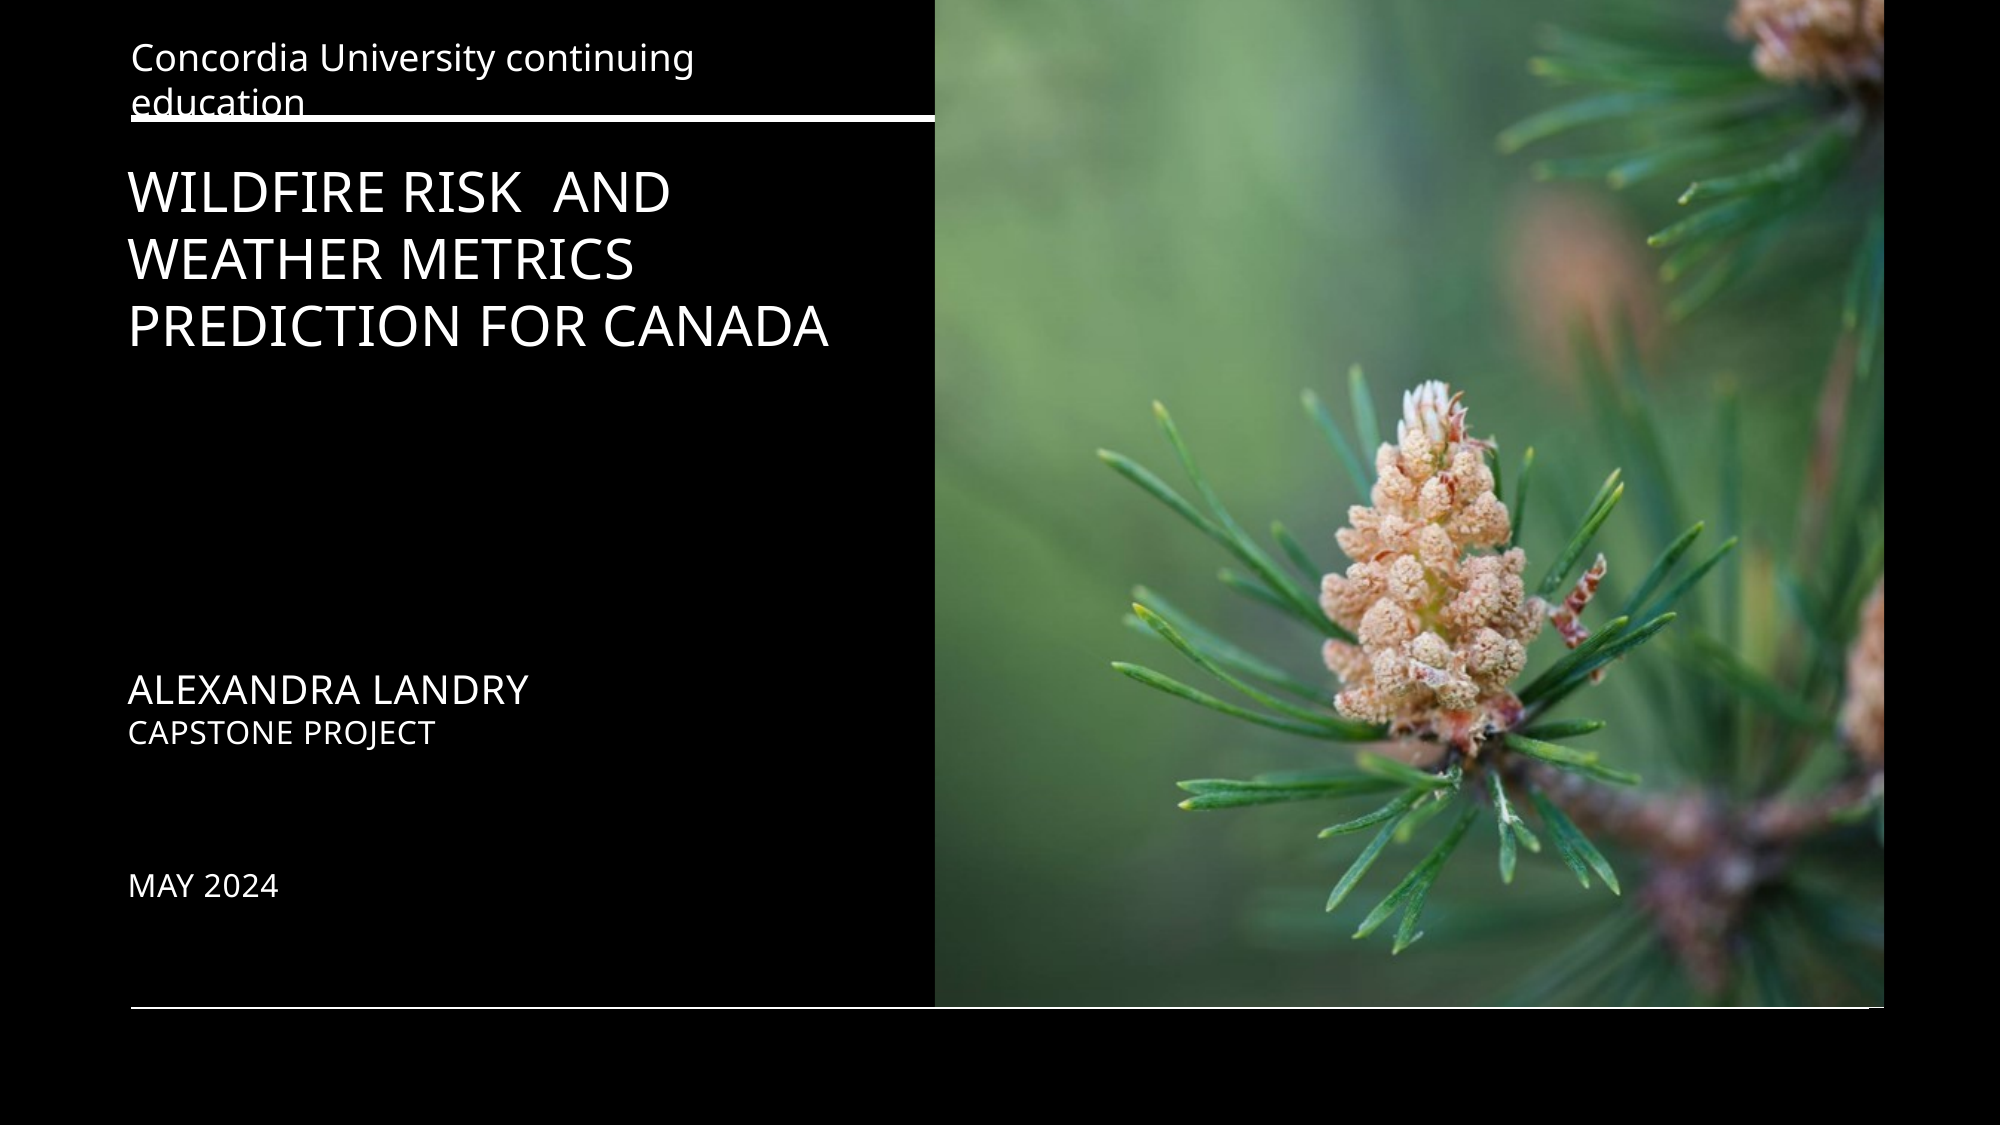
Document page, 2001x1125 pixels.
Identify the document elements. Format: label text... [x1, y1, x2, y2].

text_box Concordia University continuing education [115, 26, 877, 132]
title Wildfire risk and weather metrics prediction for Canada Alexandra Landry Capstone project May 2024 [112, 149, 848, 1007]
picture [934, 0, 1885, 1007]
